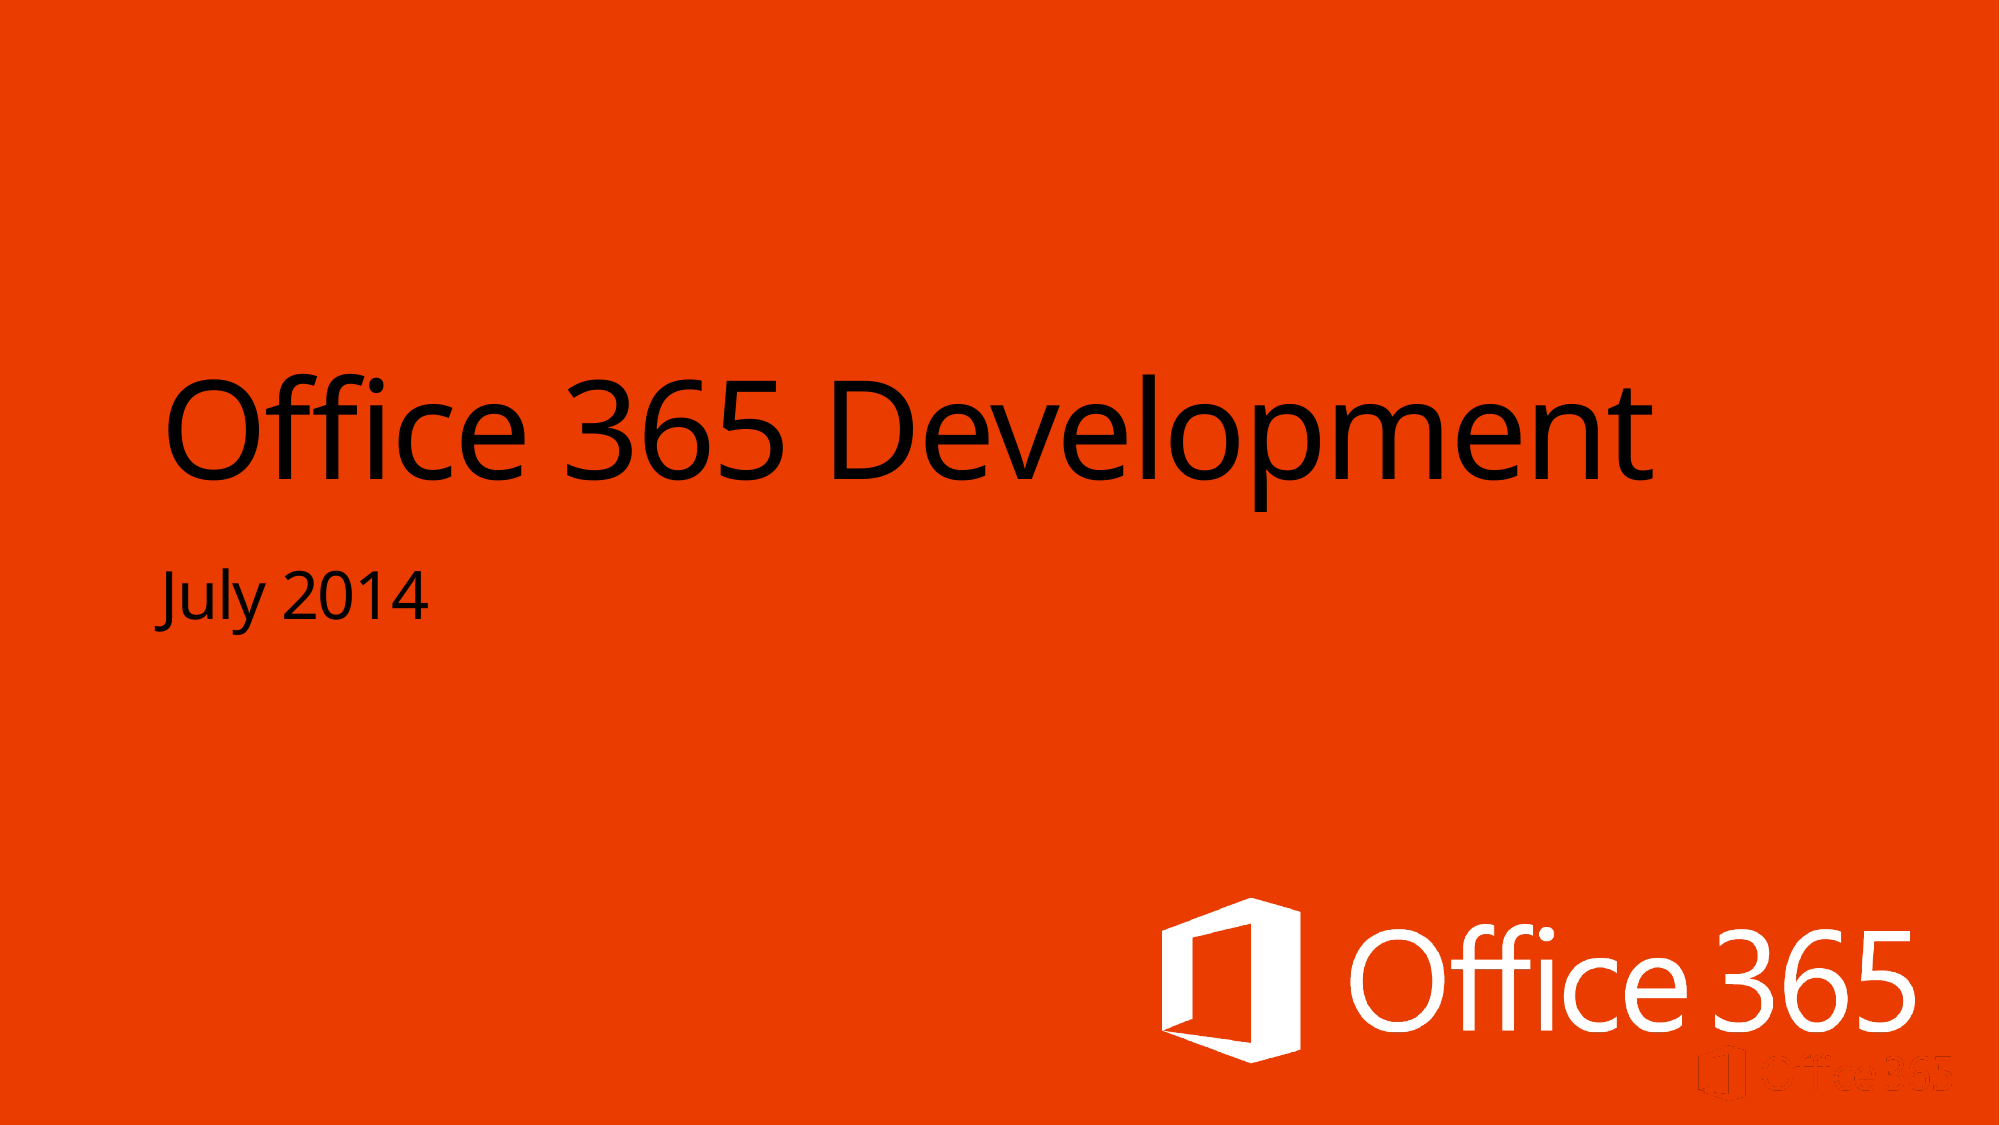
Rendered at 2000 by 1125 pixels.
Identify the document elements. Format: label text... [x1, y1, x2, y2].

picture [1090, 825, 1982, 1125]
title Office 365 Development [160, 346, 1840, 510]
list July 2014 [160, 561, 1840, 644]
